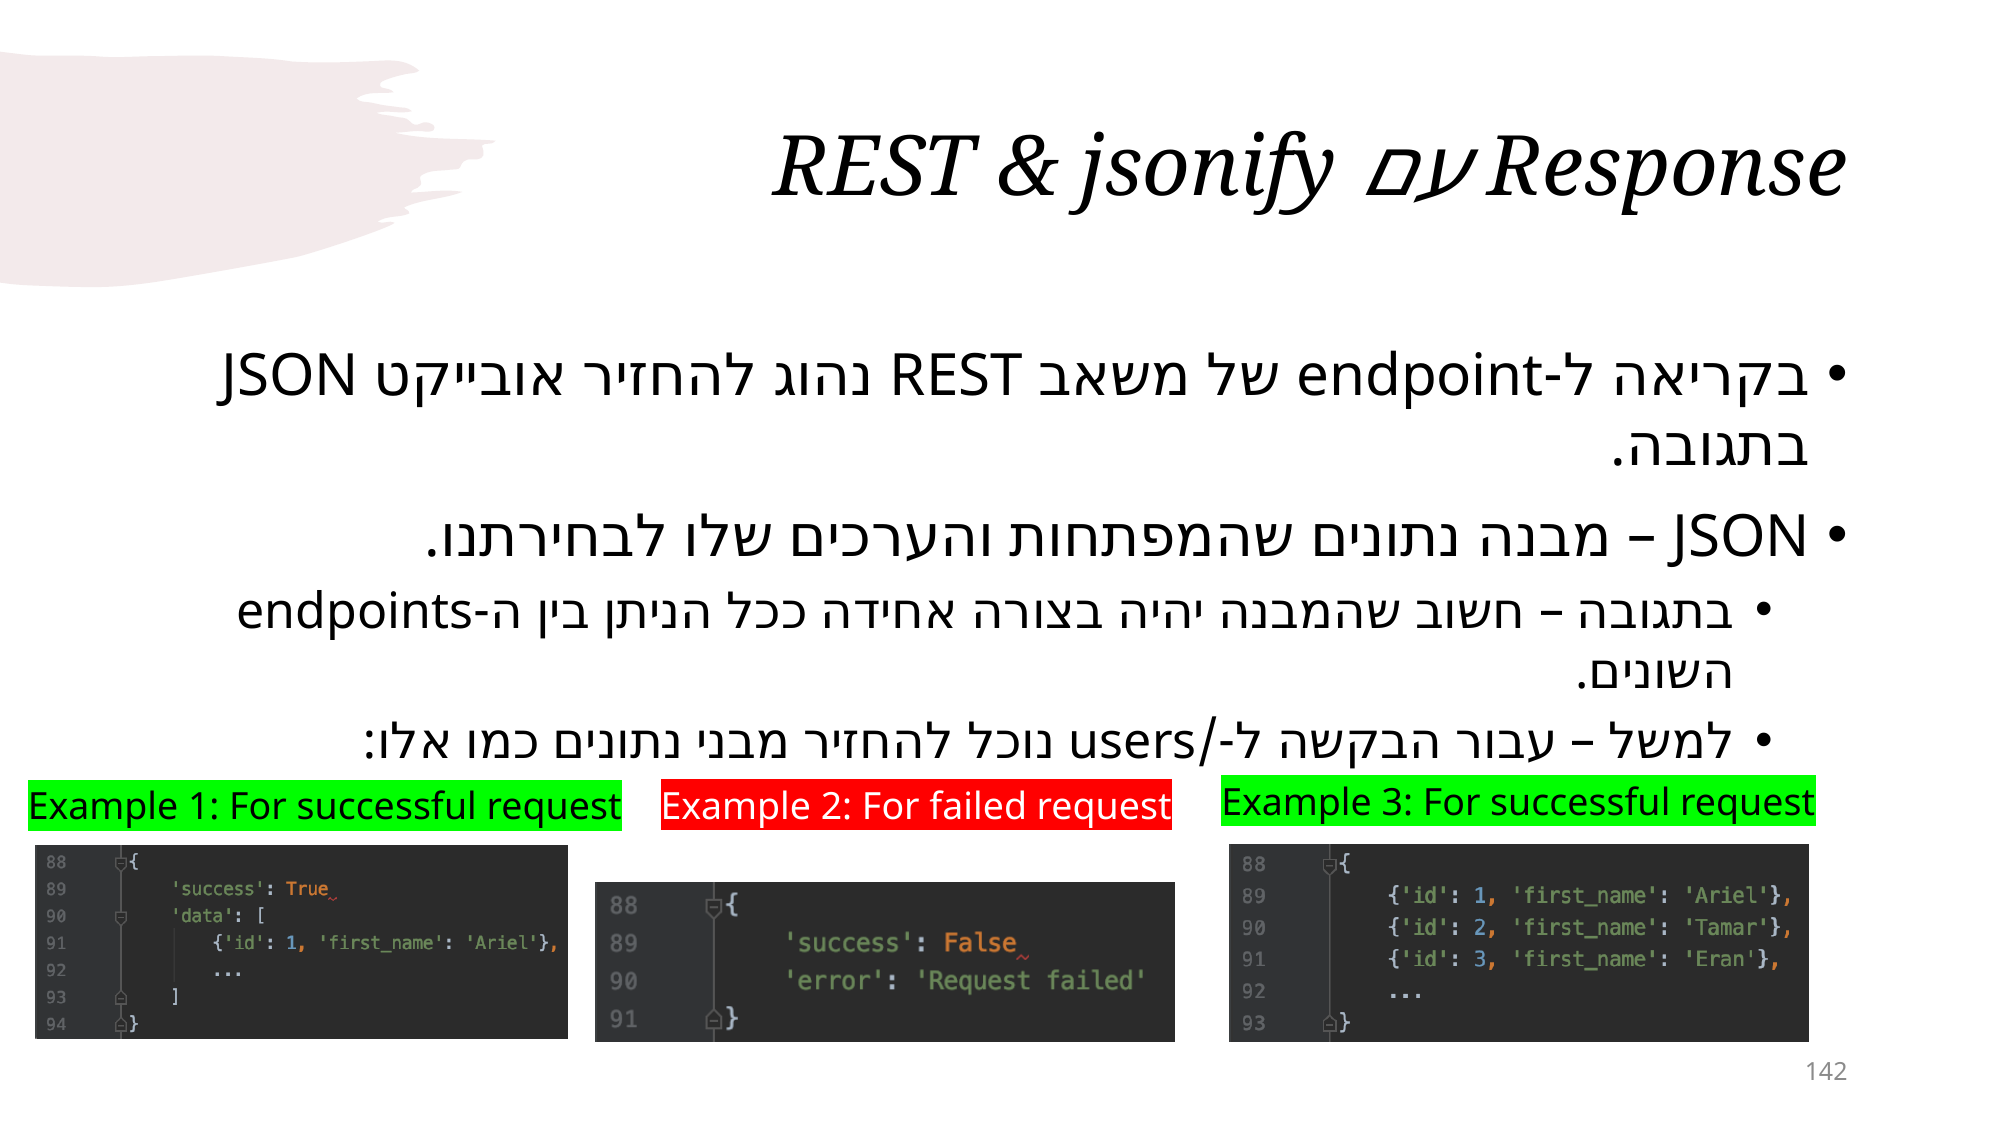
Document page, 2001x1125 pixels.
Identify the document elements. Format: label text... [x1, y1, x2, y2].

text_box Example 3: For successful request [1206, 770, 1831, 830]
slide_number 142 [1412, 1042, 1863, 1103]
picture [1229, 844, 1809, 1042]
picture [595, 882, 1175, 1042]
text_box Example 1: For successful request [13, 774, 638, 835]
text_box Example 2: For failed request [645, 774, 1187, 834]
list בקריאה ל-endpoint של משאב REST נהוג להחזיר אובייקט JSON בתגובה. JSON – מבנה נתונים שהמפתחות והערכים שלו לבחירתנו. בתגובה – חשוב שהמבנה יהיה בצורה אחידה ככל הניתן בין ה-endpoints השונים. למשל – עבור הבקשה ל-/users נוכל להחזיר מבני נתונים כמו אלו: [137, 329, 1863, 994]
title Response עם REST & jsonify [137, 59, 1863, 278]
picture [35, 845, 568, 1039]
